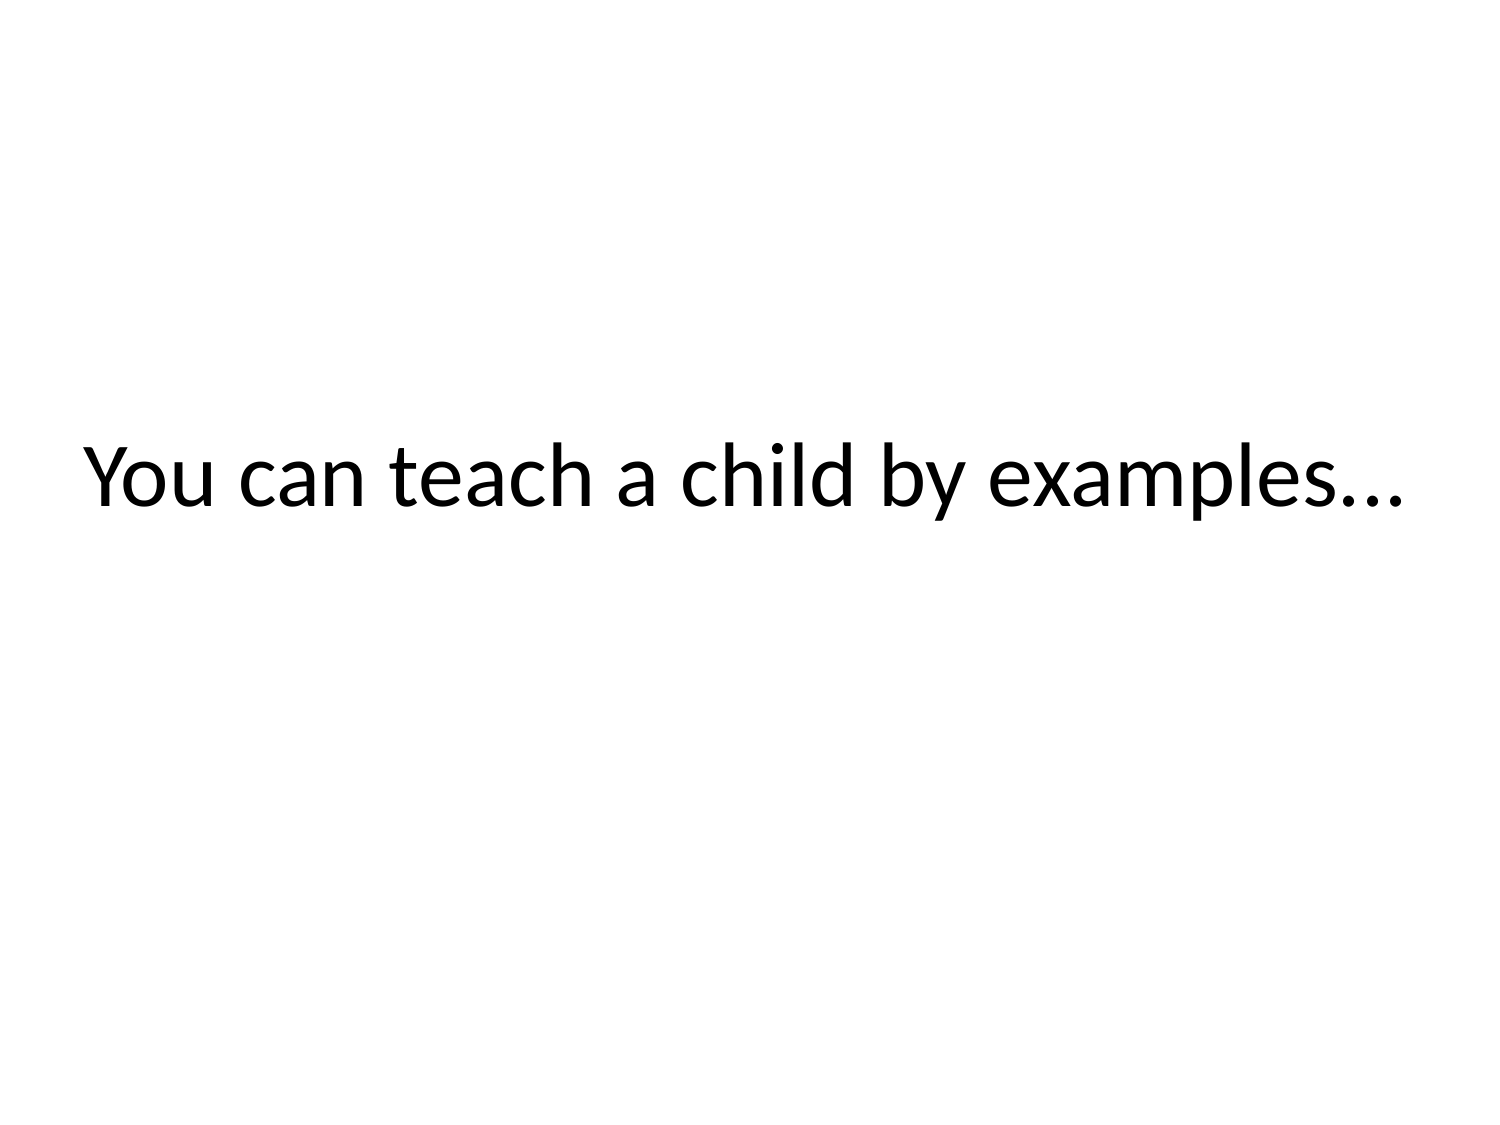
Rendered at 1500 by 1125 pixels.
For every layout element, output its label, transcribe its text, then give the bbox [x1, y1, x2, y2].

title You can teach a child by examples... [51, 349, 1442, 591]
